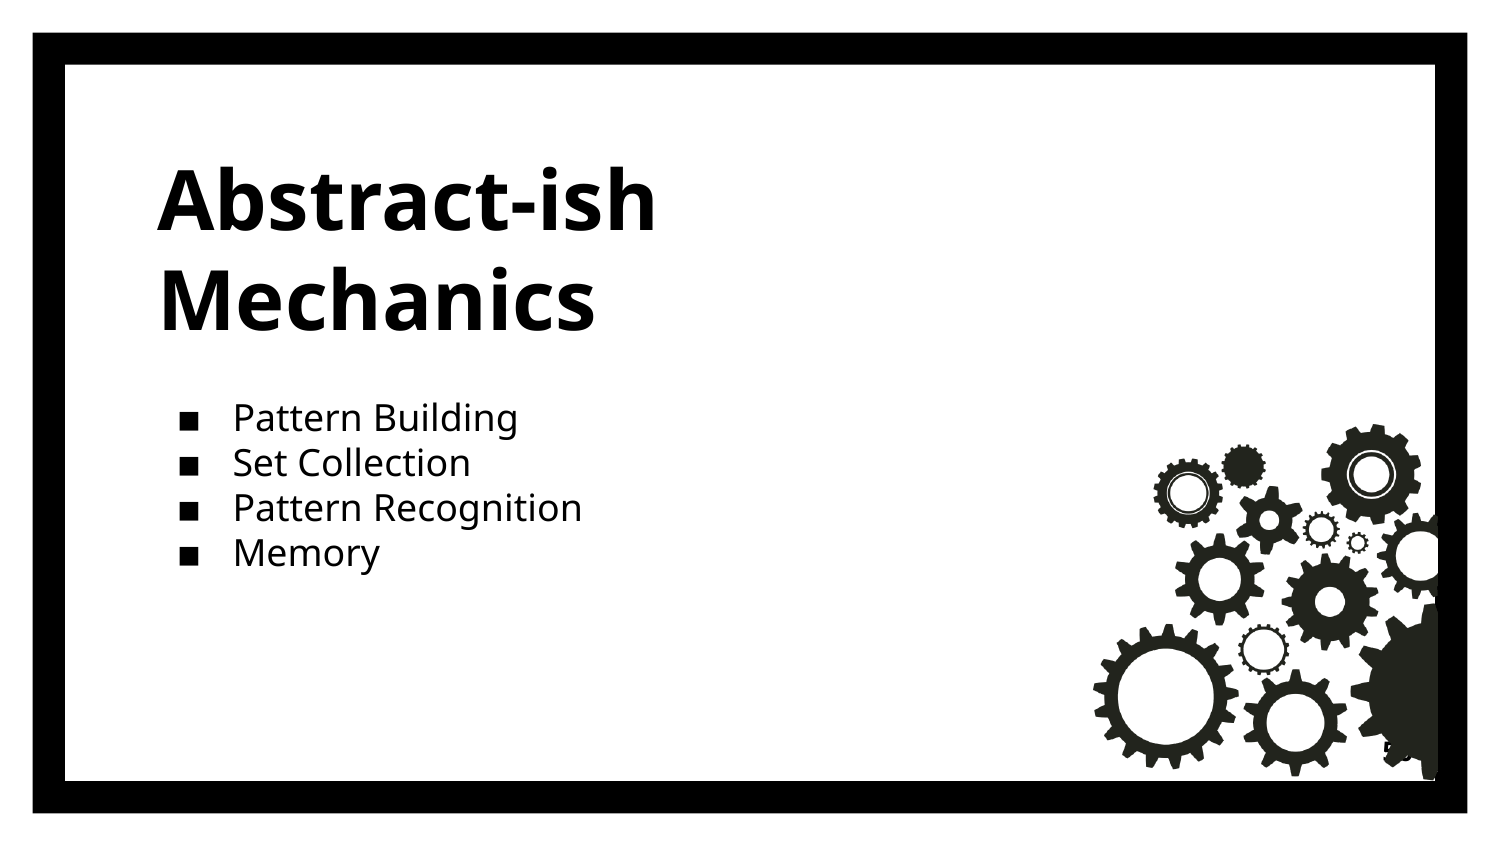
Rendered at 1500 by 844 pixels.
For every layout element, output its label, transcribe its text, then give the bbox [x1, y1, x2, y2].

title Abstract-ish Mechanics [142, 139, 978, 363]
list Pattern Building Set Collection Pattern Recognition Memory [142, 379, 876, 709]
picture [1093, 424, 1438, 844]
